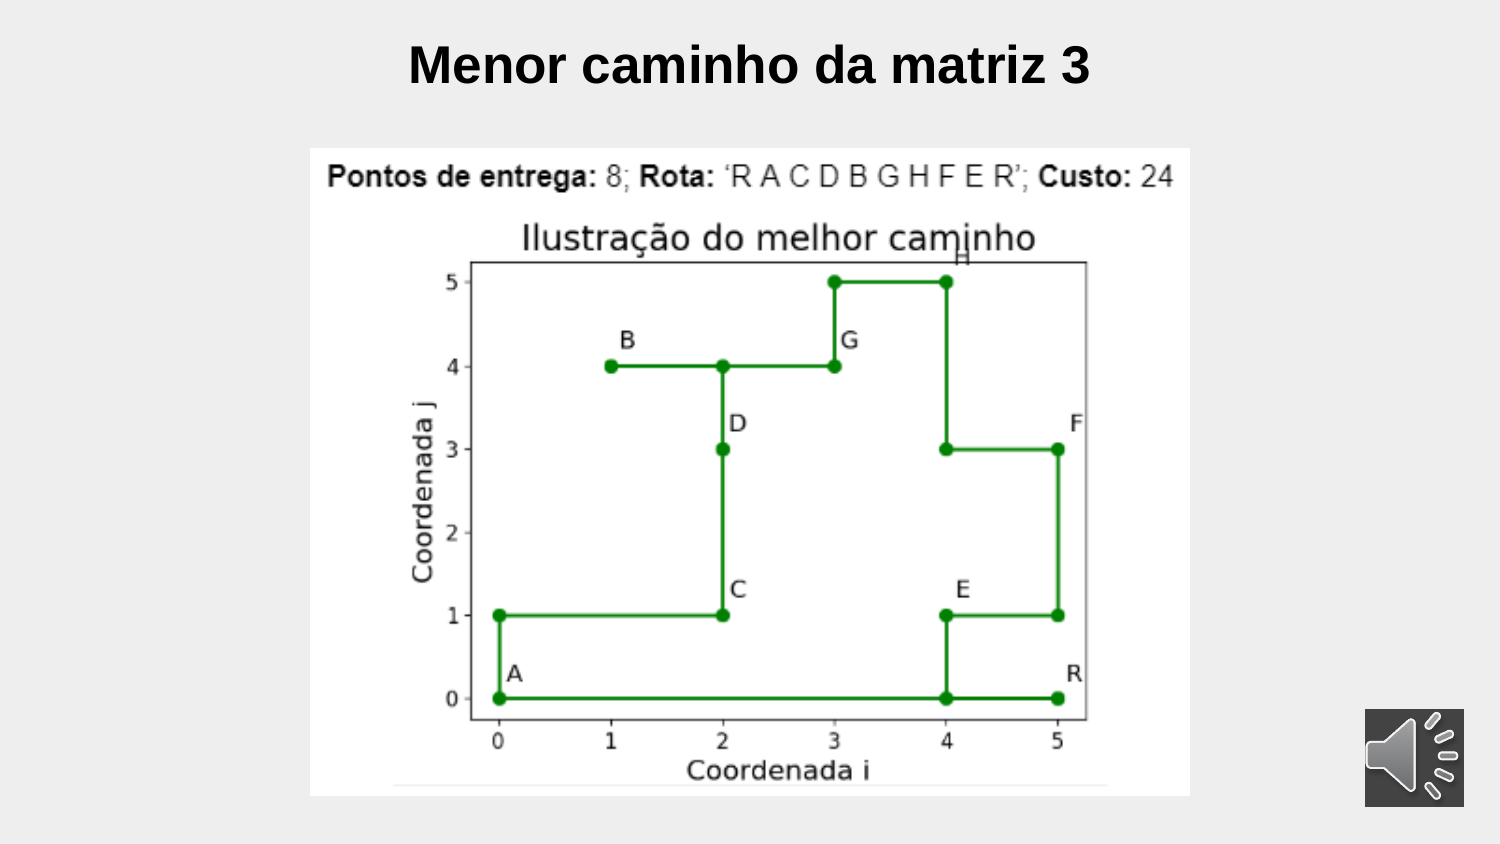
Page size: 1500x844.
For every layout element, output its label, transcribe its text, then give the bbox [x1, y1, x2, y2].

title Menor caminho da matriz 3 [51, 15, 1449, 110]
picture [1364, 708, 1465, 809]
picture [310, 148, 1190, 796]
